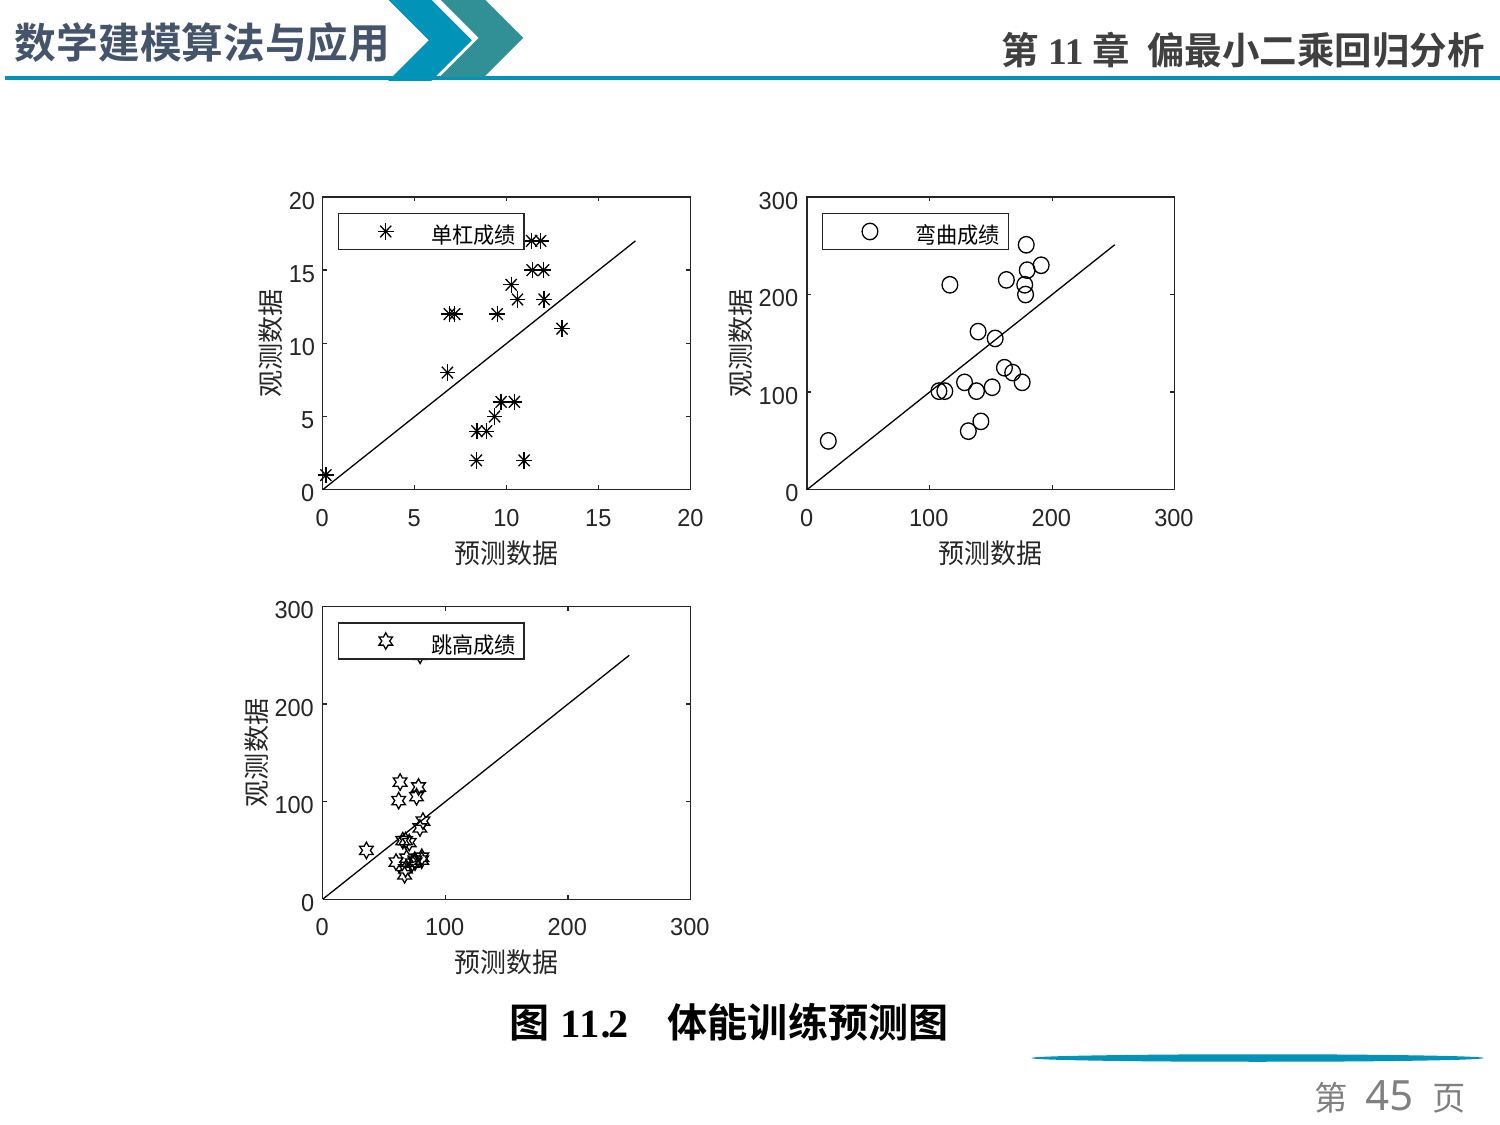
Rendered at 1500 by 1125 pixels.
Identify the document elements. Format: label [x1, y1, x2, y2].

text_box [87, 132, 1370, 1089]
